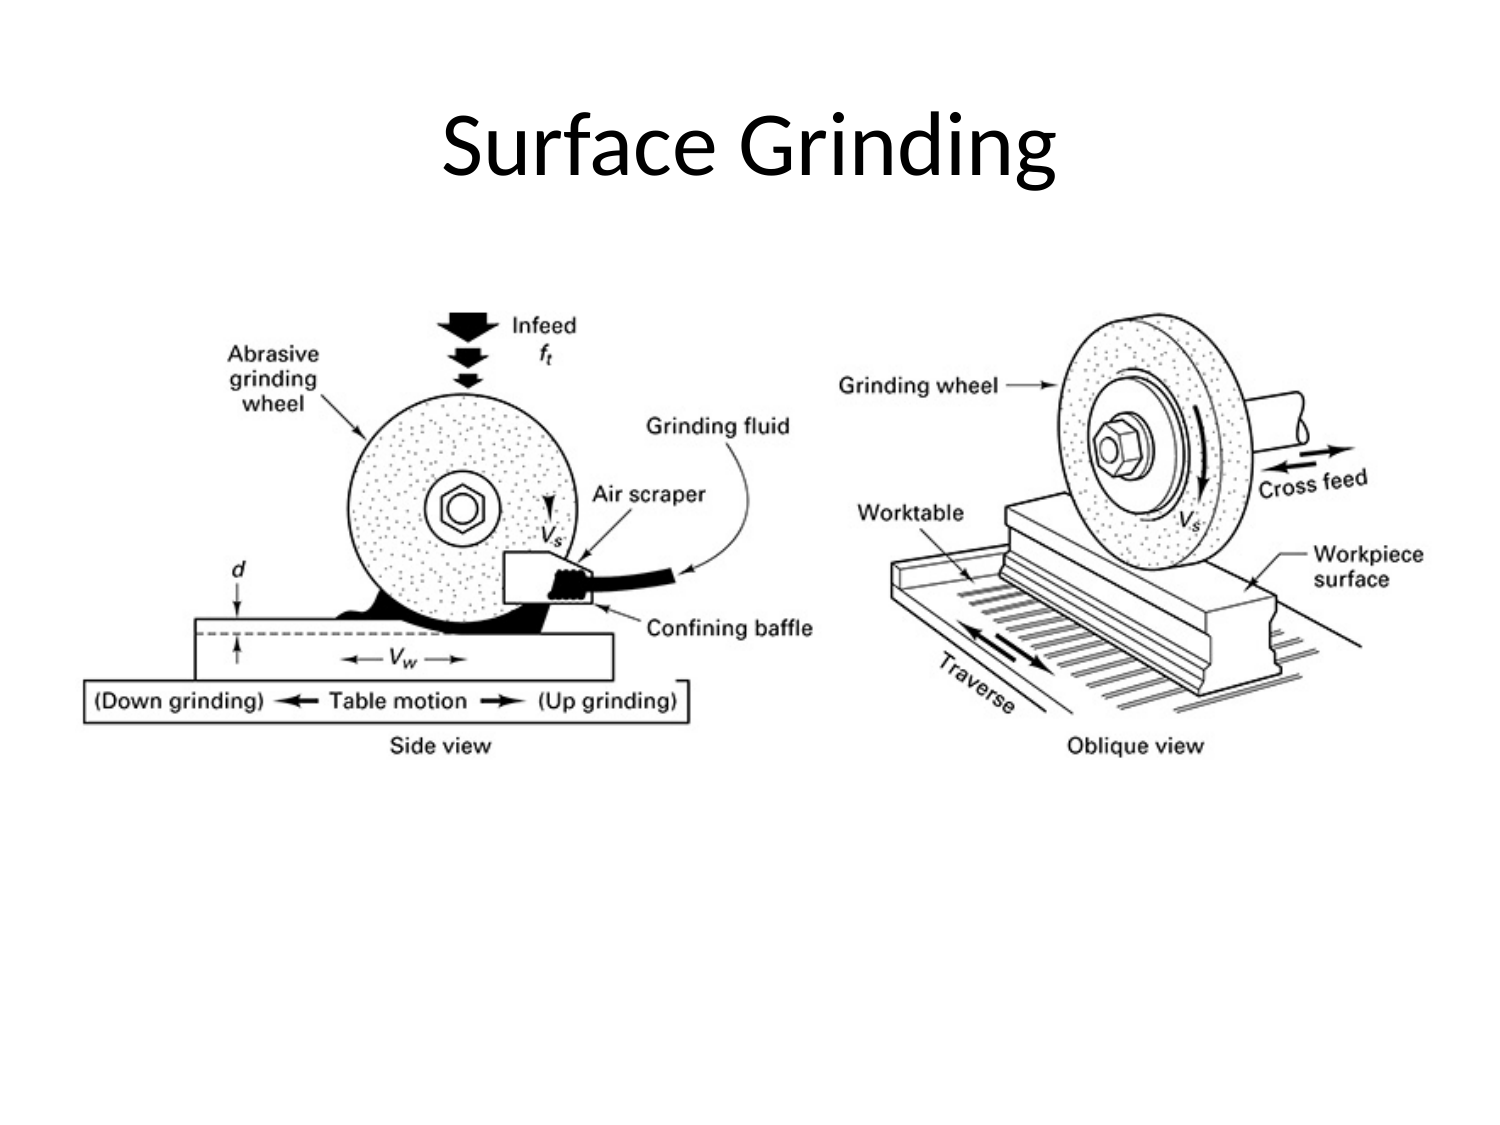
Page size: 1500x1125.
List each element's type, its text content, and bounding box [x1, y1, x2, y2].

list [74, 287, 1432, 776]
title Surface Grinding [75, 45, 1425, 233]
